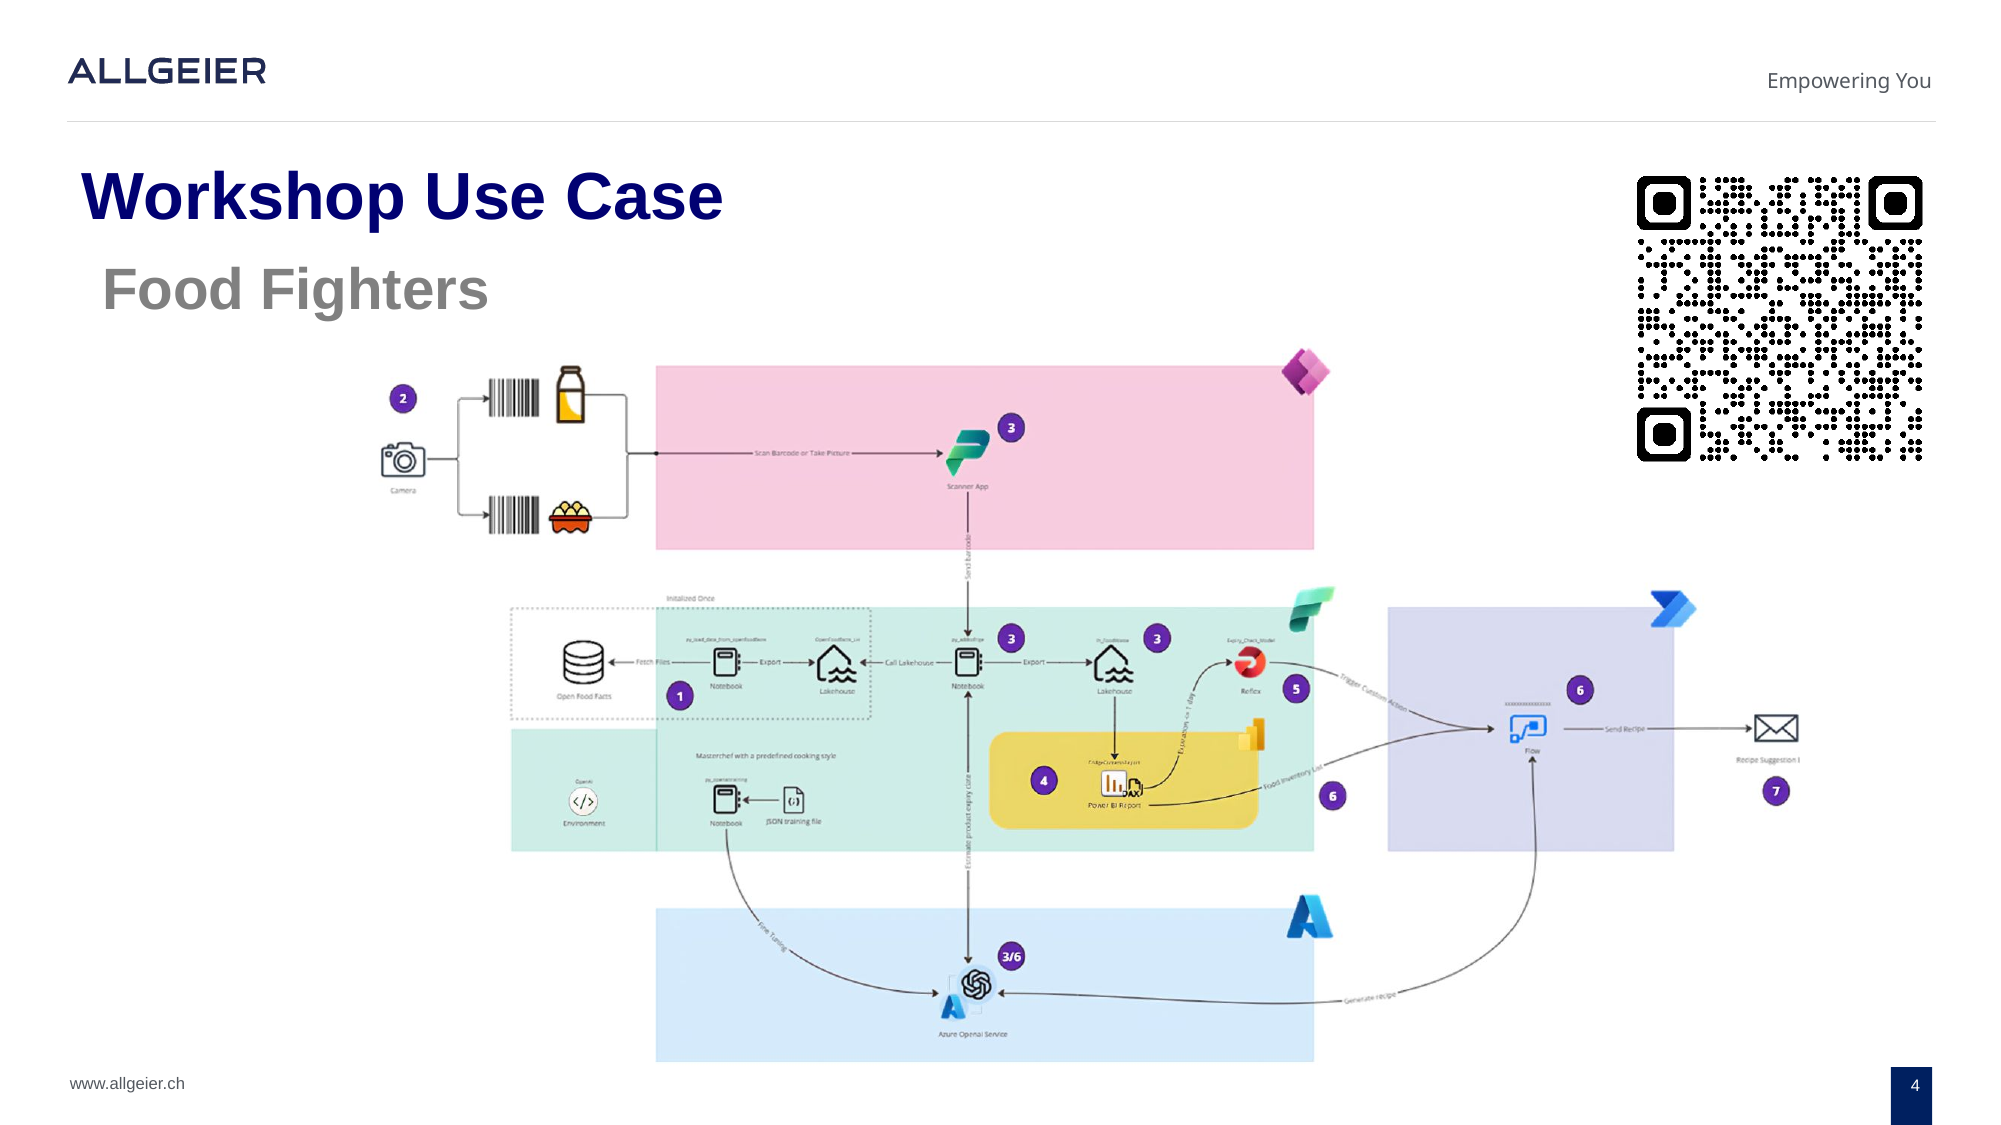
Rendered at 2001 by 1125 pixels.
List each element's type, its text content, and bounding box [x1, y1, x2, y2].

text_box Food Fighters [87, 243, 1069, 329]
picture [366, 145, 1953, 1081]
text_box Workshop Use Case [66, 145, 1606, 364]
picture [43, 34, 290, 107]
slide_number 4 [1485, 1055, 1936, 1116]
